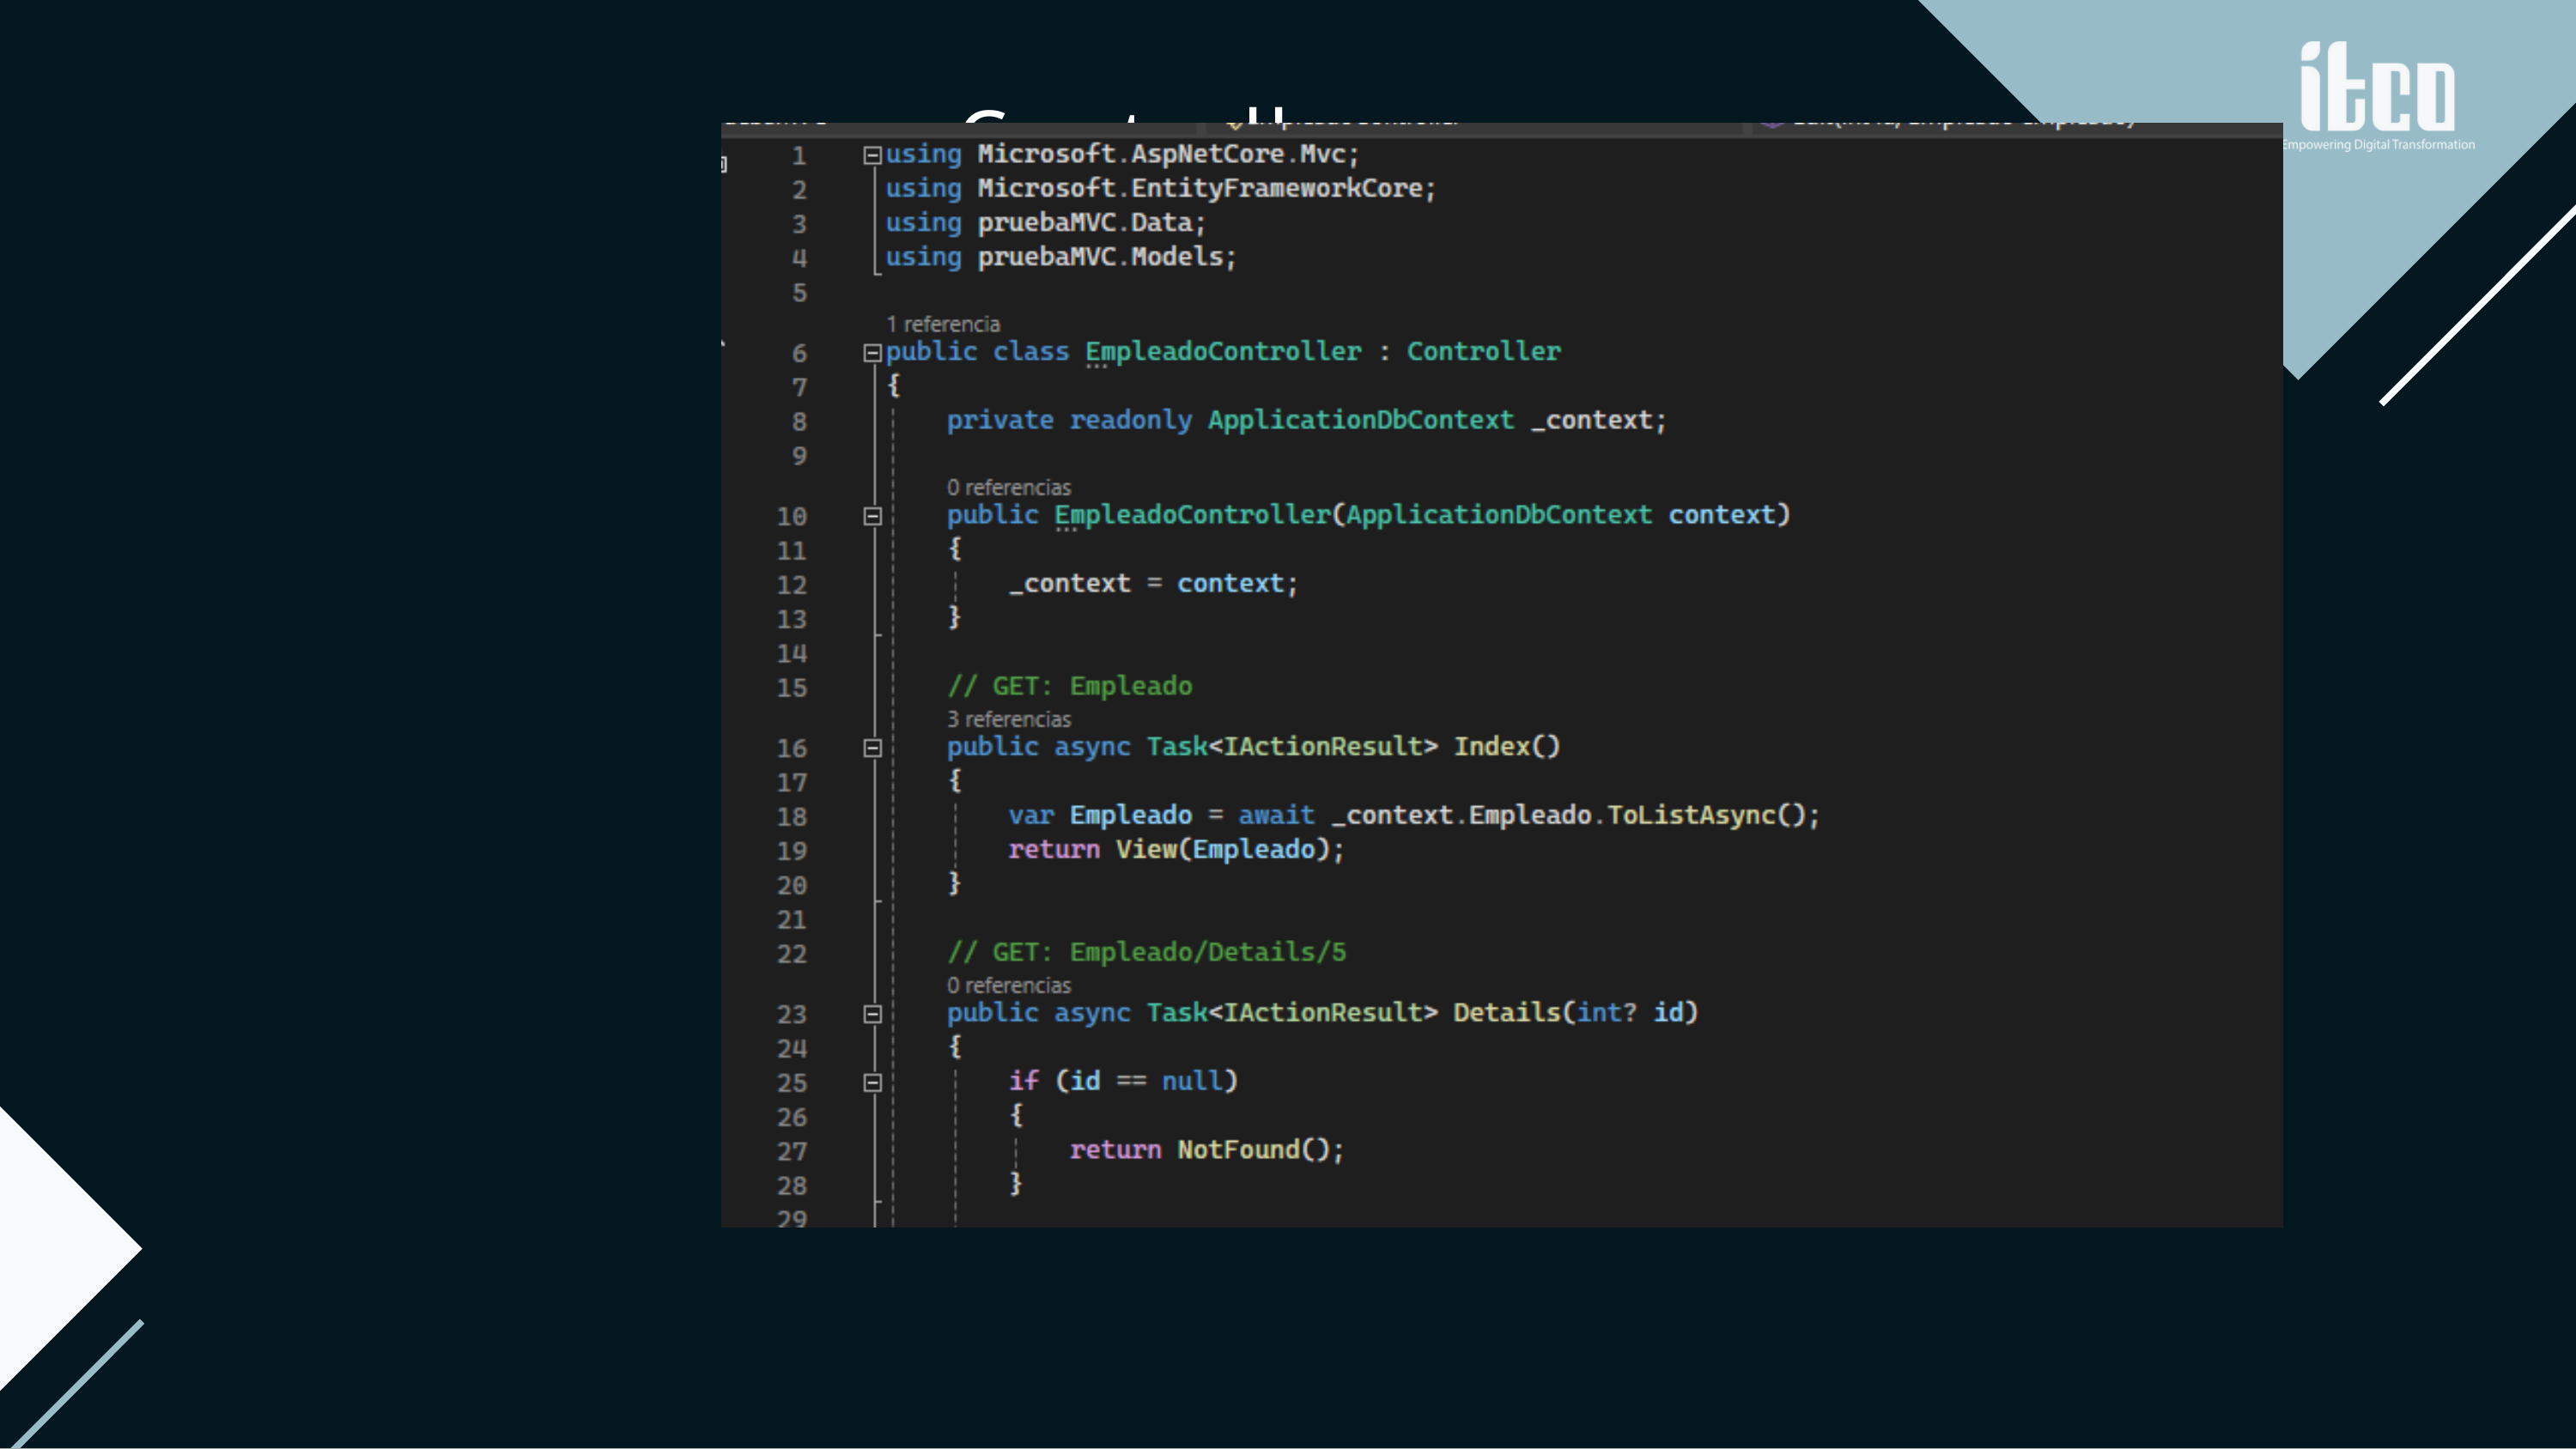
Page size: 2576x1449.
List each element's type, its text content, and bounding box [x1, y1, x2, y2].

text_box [0, 1106, 145, 1449]
title Controllers [955, 86, 1879, 122]
picture [721, 40, 2476, 1228]
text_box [1917, 0, 2576, 407]
